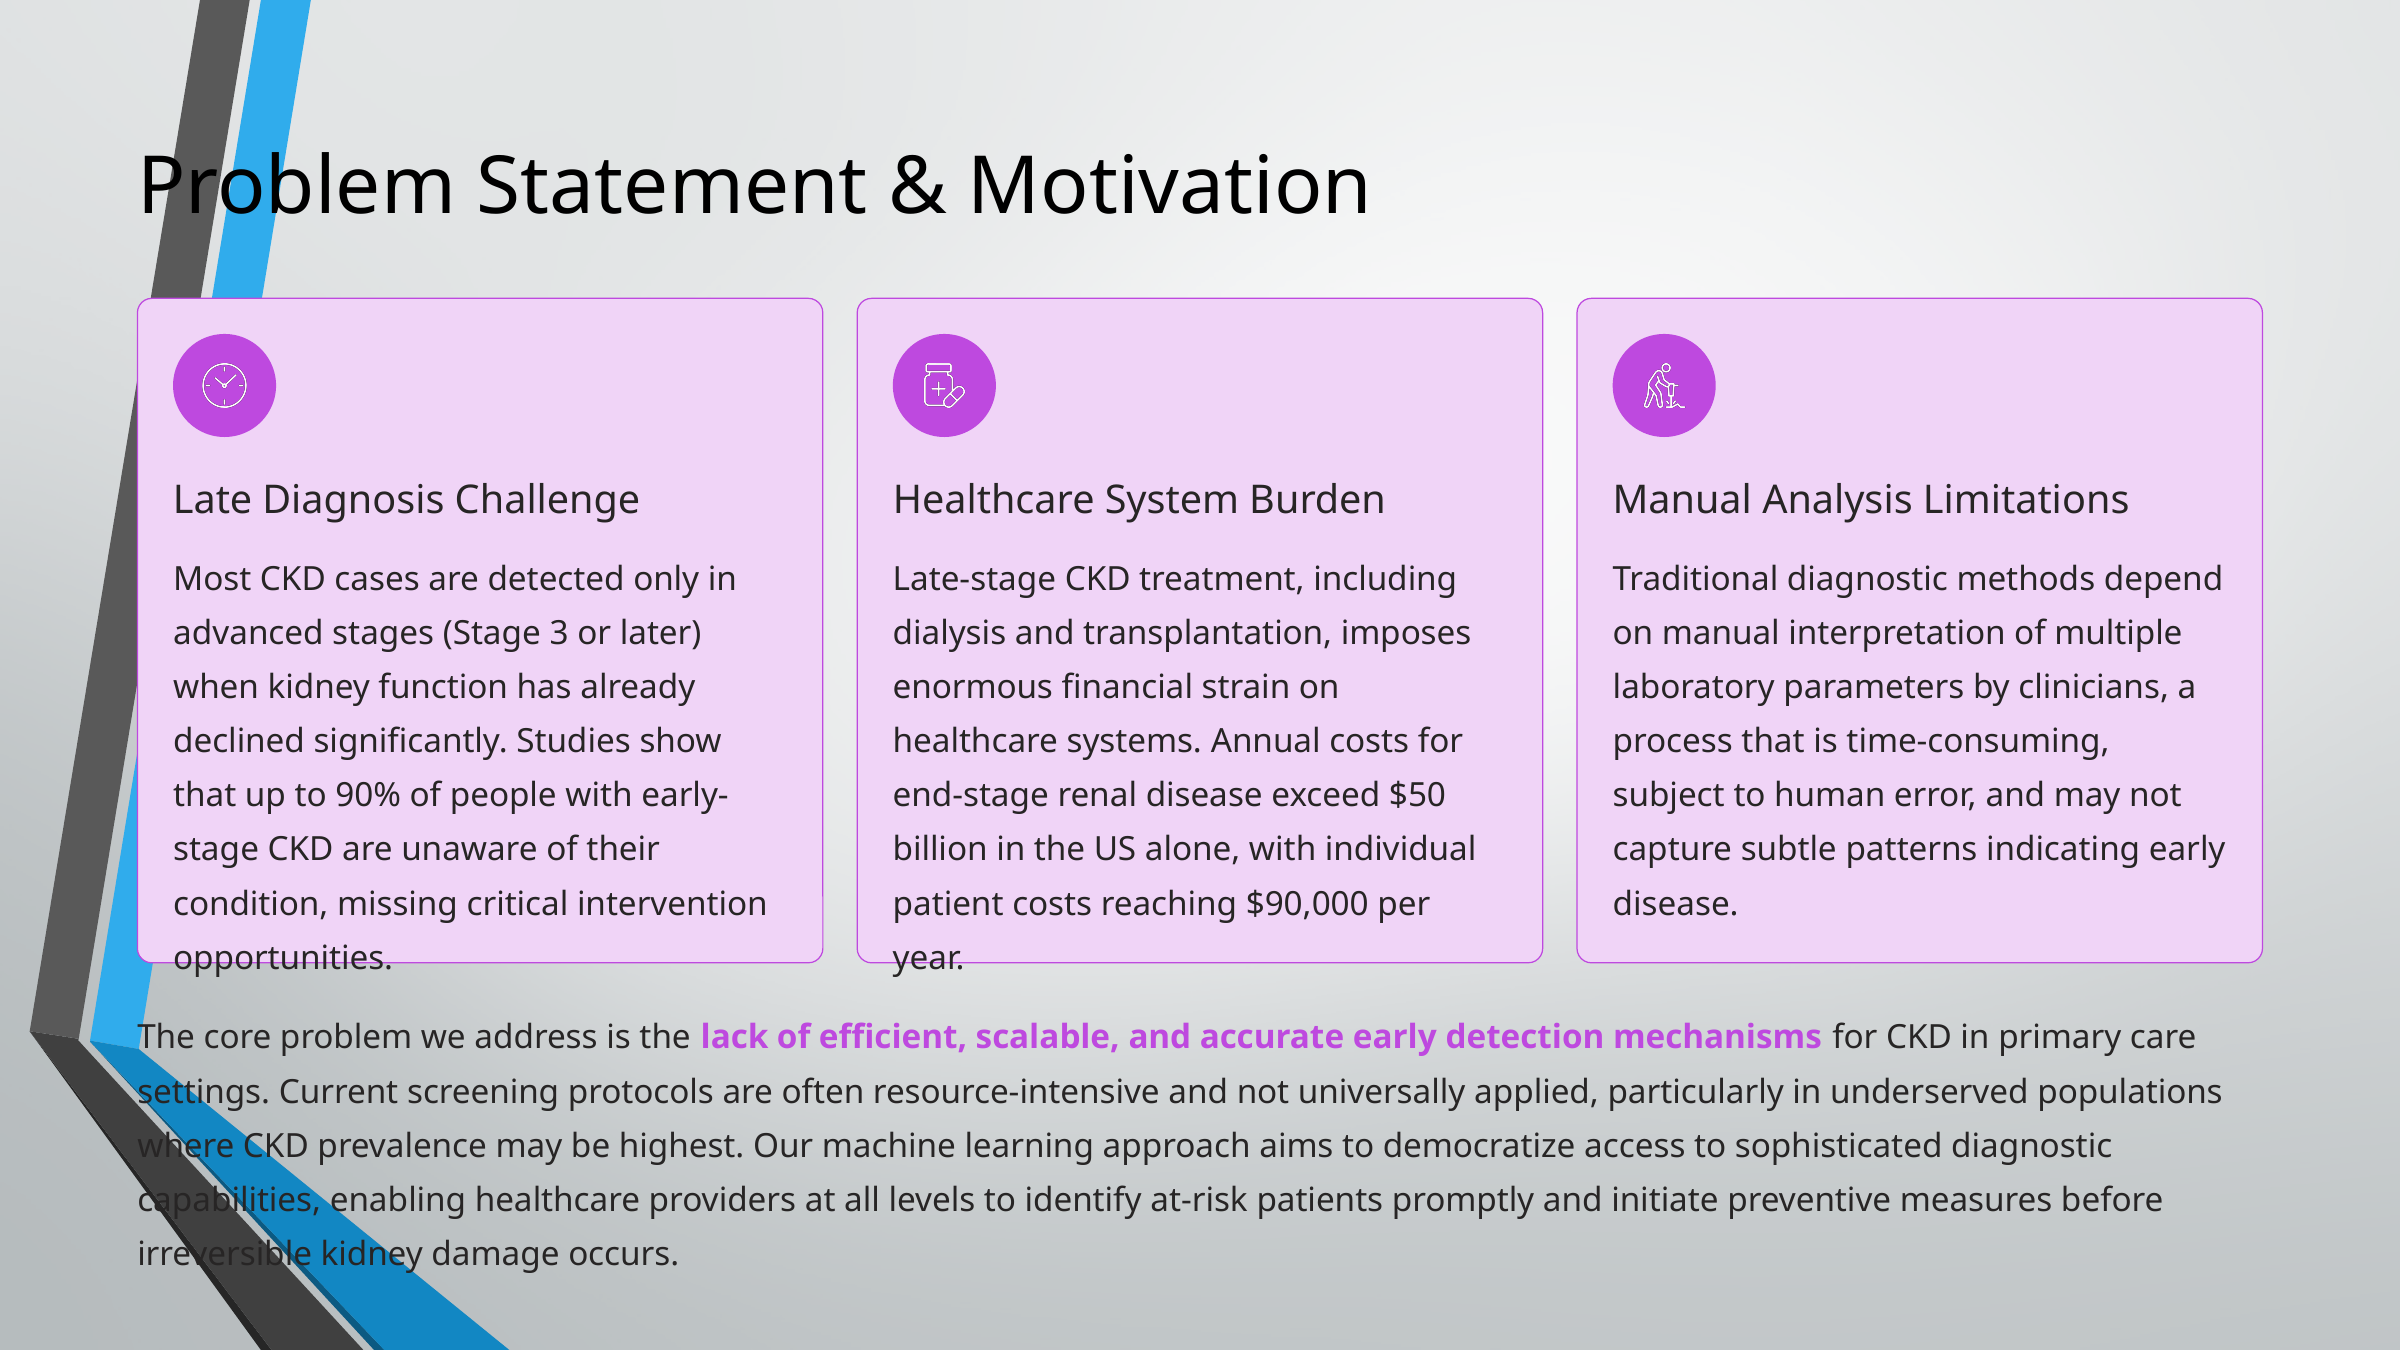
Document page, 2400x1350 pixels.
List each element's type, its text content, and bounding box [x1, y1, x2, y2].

text_box Traditional diagnostic methods depend on manual interpretation of multiple laboratory parameters by clinicians, a process that is time-consuming, subject to human error, and may not capture subtle patterns indicating early disease. [1612, 542, 2227, 873]
text_box Problem Statement & Motivation [137, 128, 1406, 230]
picture [1640, 362, 1688, 409]
text_box [137, 298, 823, 963]
text_box The core problem we address is the lack of efficient, scalable, and accurate early detection mechanisms for CKD in primary care settings. Current screening protocols are often resource-intensive and not universally applied, particularly in underserved populations where CKD prevalence may be highest. Our machine learning approach aims to democratize access to sophisticated diagnostic capabilities, enabling healthcare providers at all levels to identify at-risk patients promptly and initiate preventive measures before irreversible kidney damage occurs. [137, 1001, 2263, 1222]
text_box Manual Analysis Limitations [1612, 471, 2170, 522]
text_box [857, 298, 1543, 963]
text_box [892, 333, 996, 438]
text_box [1612, 333, 1716, 438]
text_box [1577, 298, 2263, 963]
picture [201, 362, 248, 409]
picture [920, 362, 968, 409]
text_box Healthcare System Burden [892, 471, 1410, 522]
text_box Late-stage CKD treatment, including dialysis and transplantation, imposes enormous financial strain on healthcare systems. Annual costs for end-stage renal disease exceed $50 billion in the US alone, with individual patient costs reaching $90,000 per year. [892, 542, 1508, 928]
text_box Most CKD cases are detected only in advanced stages (Stage 3 or later) when kidney function has already declined significantly. Studies show that up to 90% of people with early-stage CKD are unaware of their condition, missing critical intervention opportunities. [173, 542, 788, 928]
text_box Late Diagnosis Challenge [172, 471, 662, 522]
text_box [173, 333, 277, 438]
